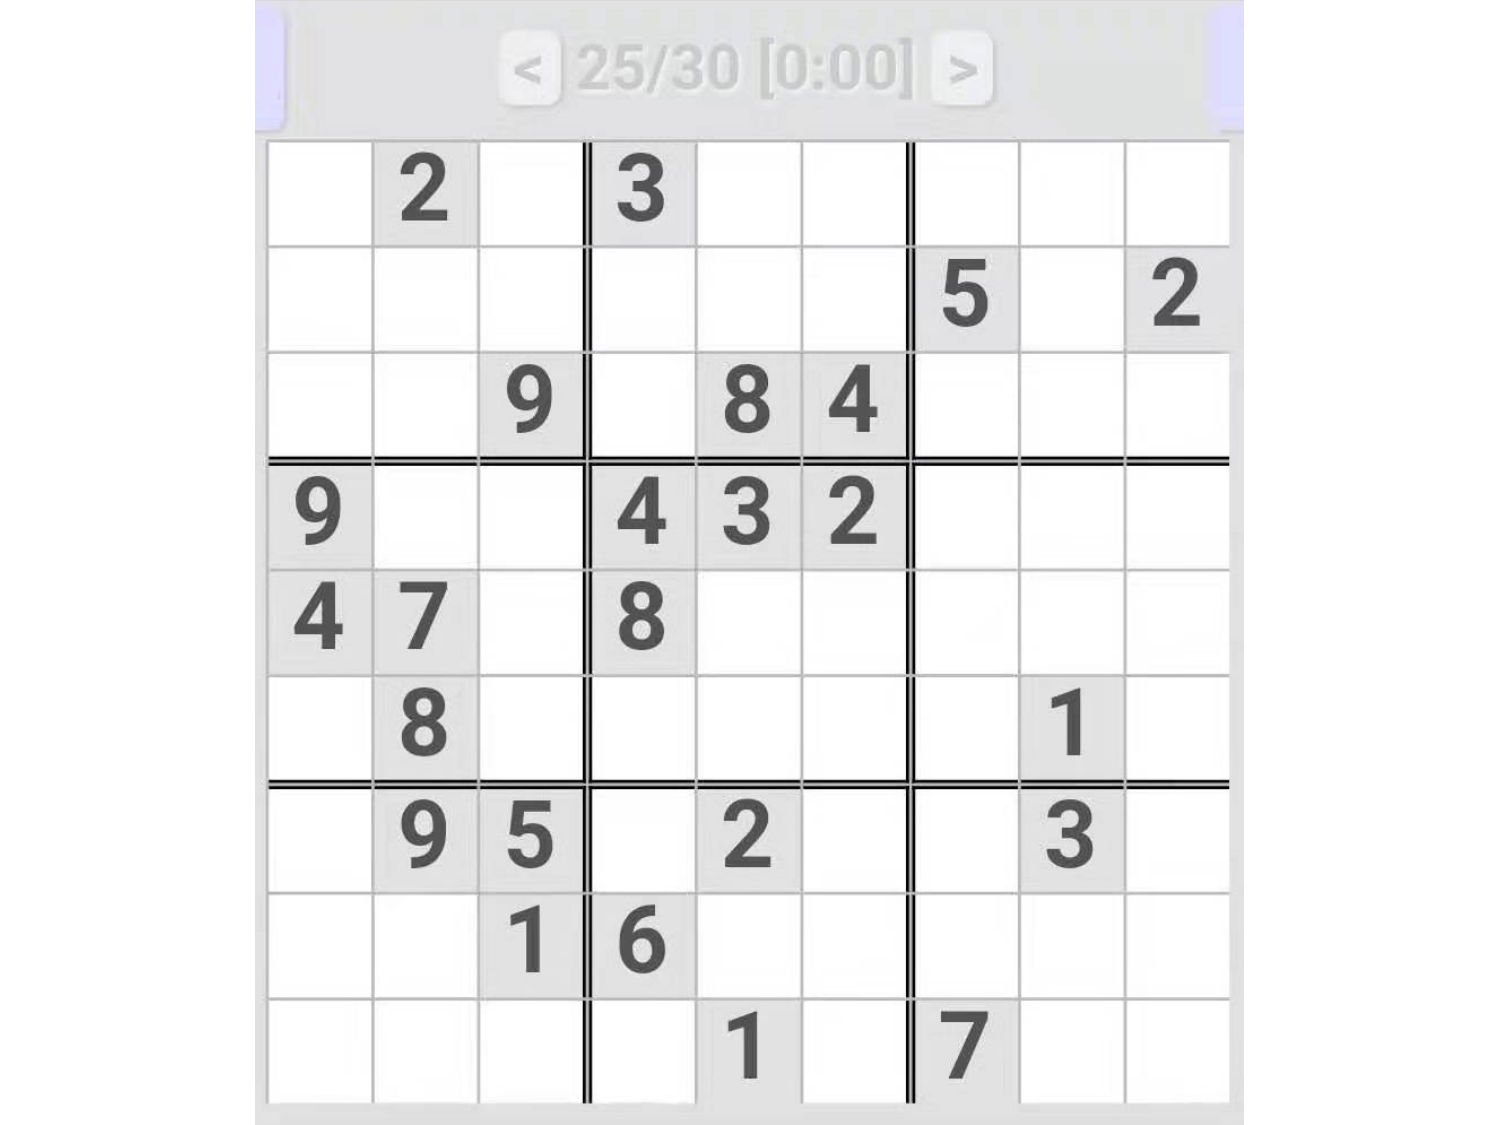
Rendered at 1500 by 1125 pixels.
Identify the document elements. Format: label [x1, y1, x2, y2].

picture [255, 0, 1245, 1125]
